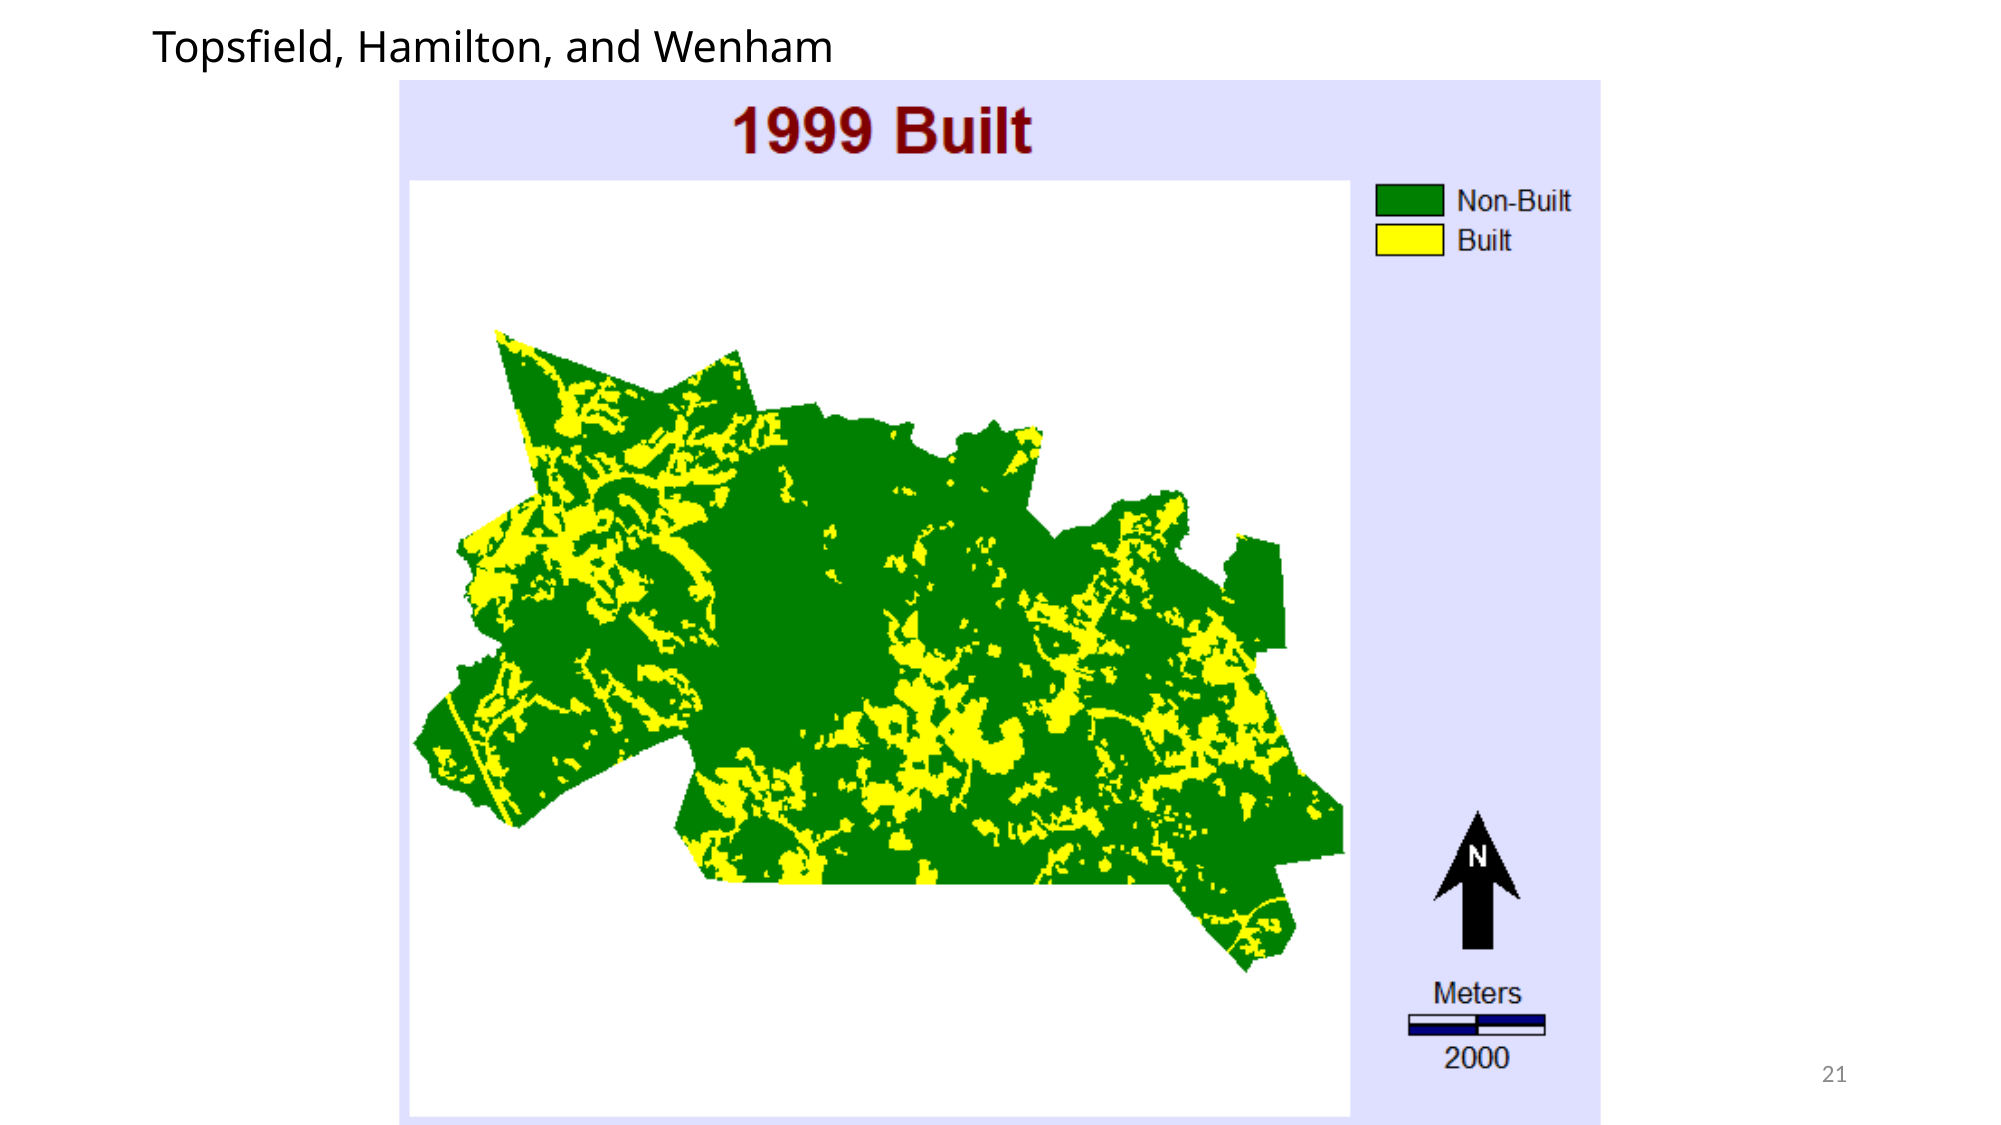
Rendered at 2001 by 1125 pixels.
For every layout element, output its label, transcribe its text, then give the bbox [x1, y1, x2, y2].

title Topsfield, Hamilton, and Wenham [137, 17, 1863, 81]
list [399, 80, 1601, 1125]
slide_number 21 [1601, 1042, 1863, 1103]
